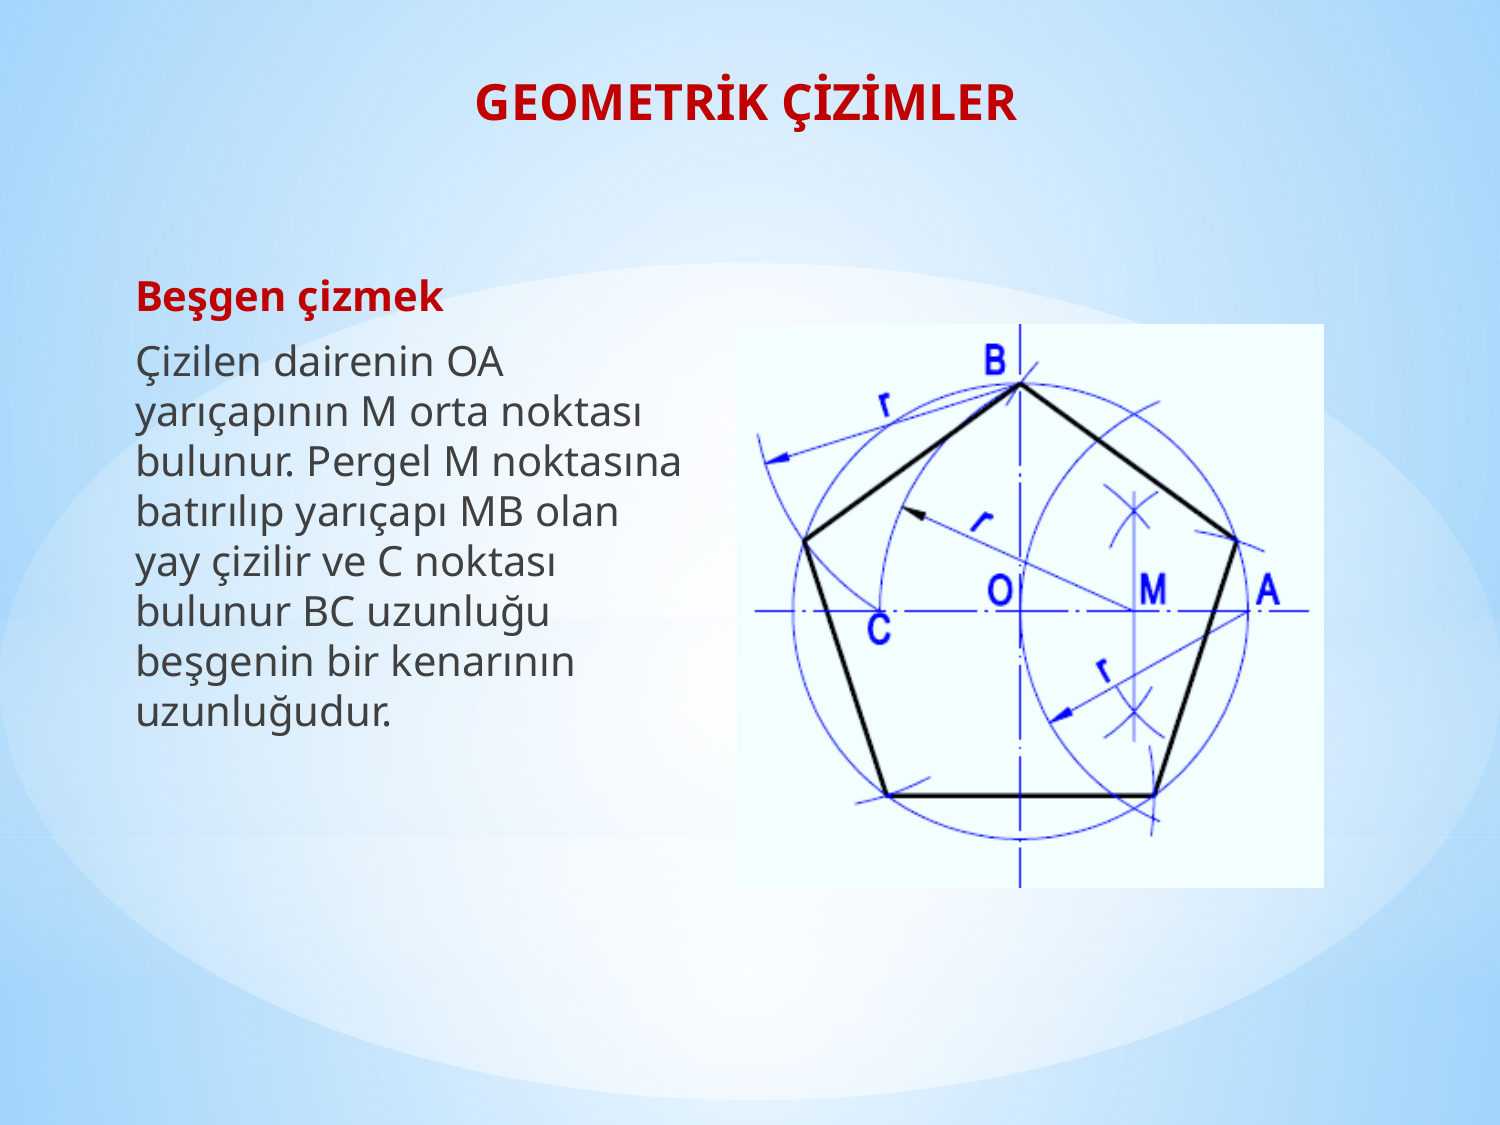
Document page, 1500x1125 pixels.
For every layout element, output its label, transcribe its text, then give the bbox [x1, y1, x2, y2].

picture [737, 324, 1324, 888]
list Beşgen çizmek Çizilen dairenin OA yarıçapının M orta noktası bulunur. Pergel M noktasına batırılıp yarıçapı MB olan yay çizilir ve C noktası bulunur BC uzunluğu beşgenin bir kenarının uzunluğudur. [112, 262, 699, 870]
title GEOMETRİK ÇİZİMLER [212, 62, 1281, 163]
